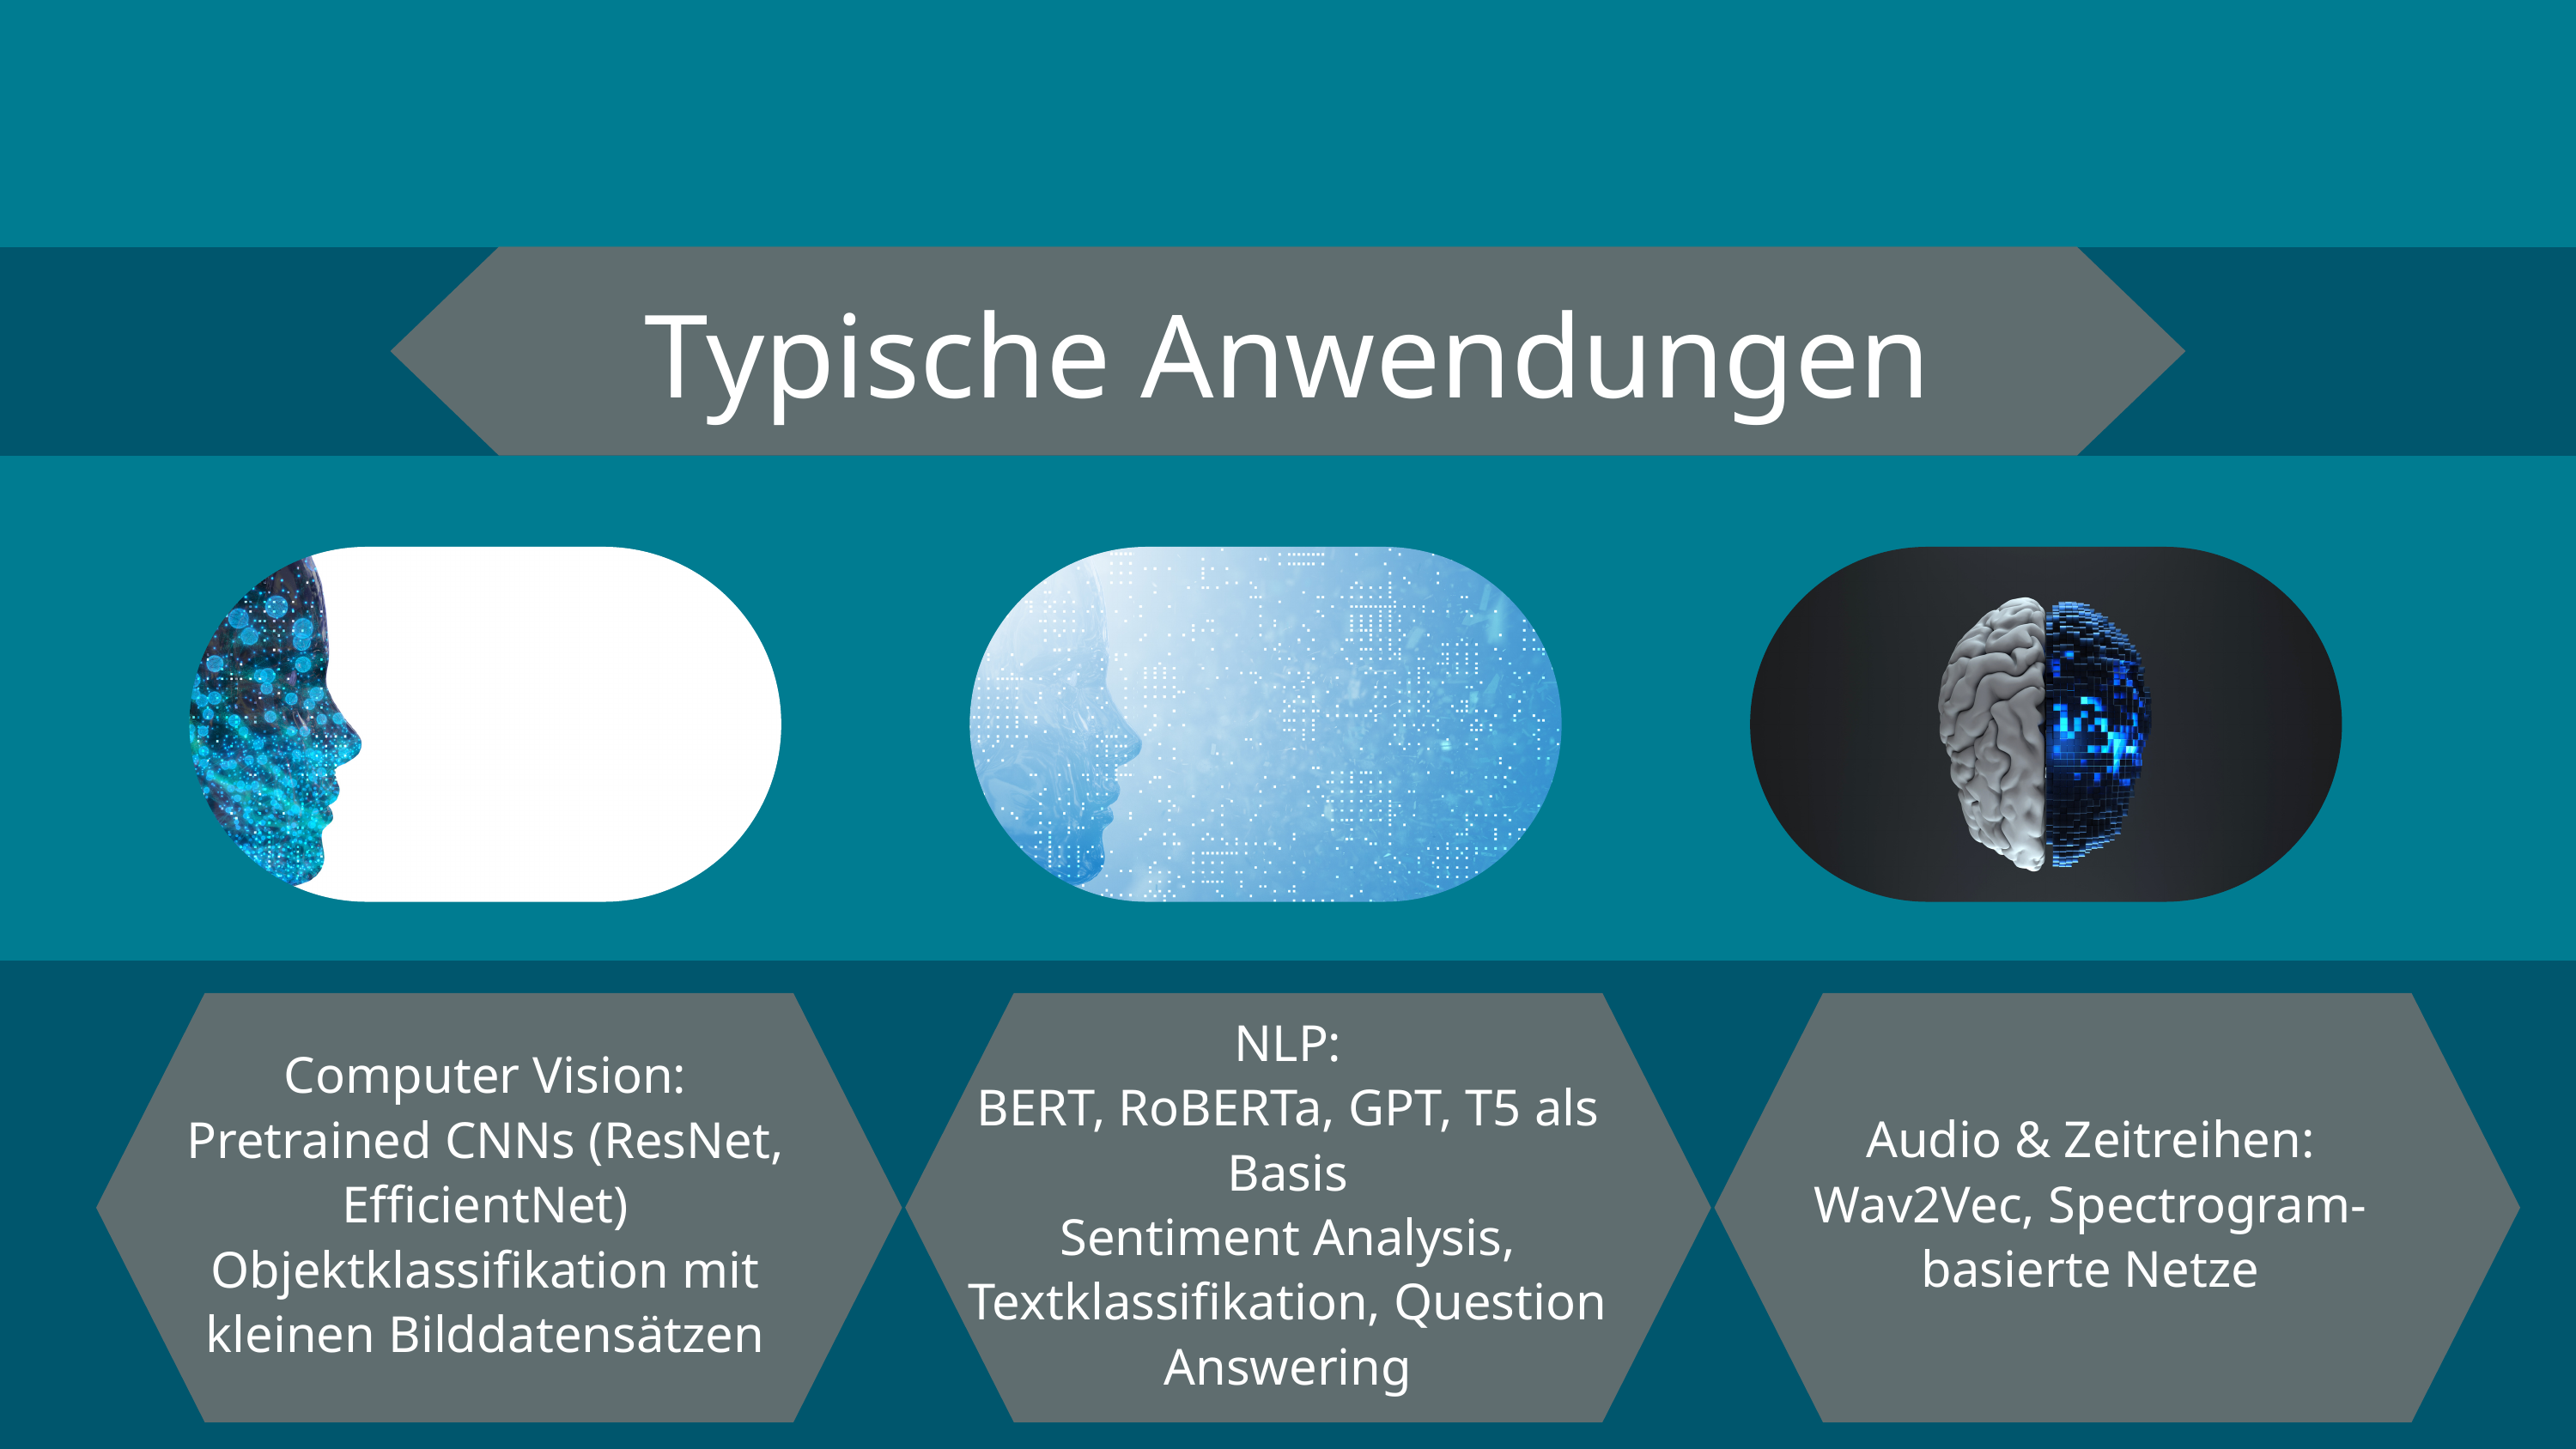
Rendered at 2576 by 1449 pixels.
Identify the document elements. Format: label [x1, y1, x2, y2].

text_box [1749, 546, 2342, 902]
text_box [969, 546, 1562, 902]
text_box [189, 546, 782, 902]
text_box [1714, 992, 2521, 1423]
text_box [2187, 246, 2576, 457]
text_box [0, 246, 390, 457]
text_box [904, 992, 1711, 1423]
text_box [390, 246, 2186, 456]
text_box [95, 992, 902, 1423]
text_box [0, 961, 2576, 1449]
